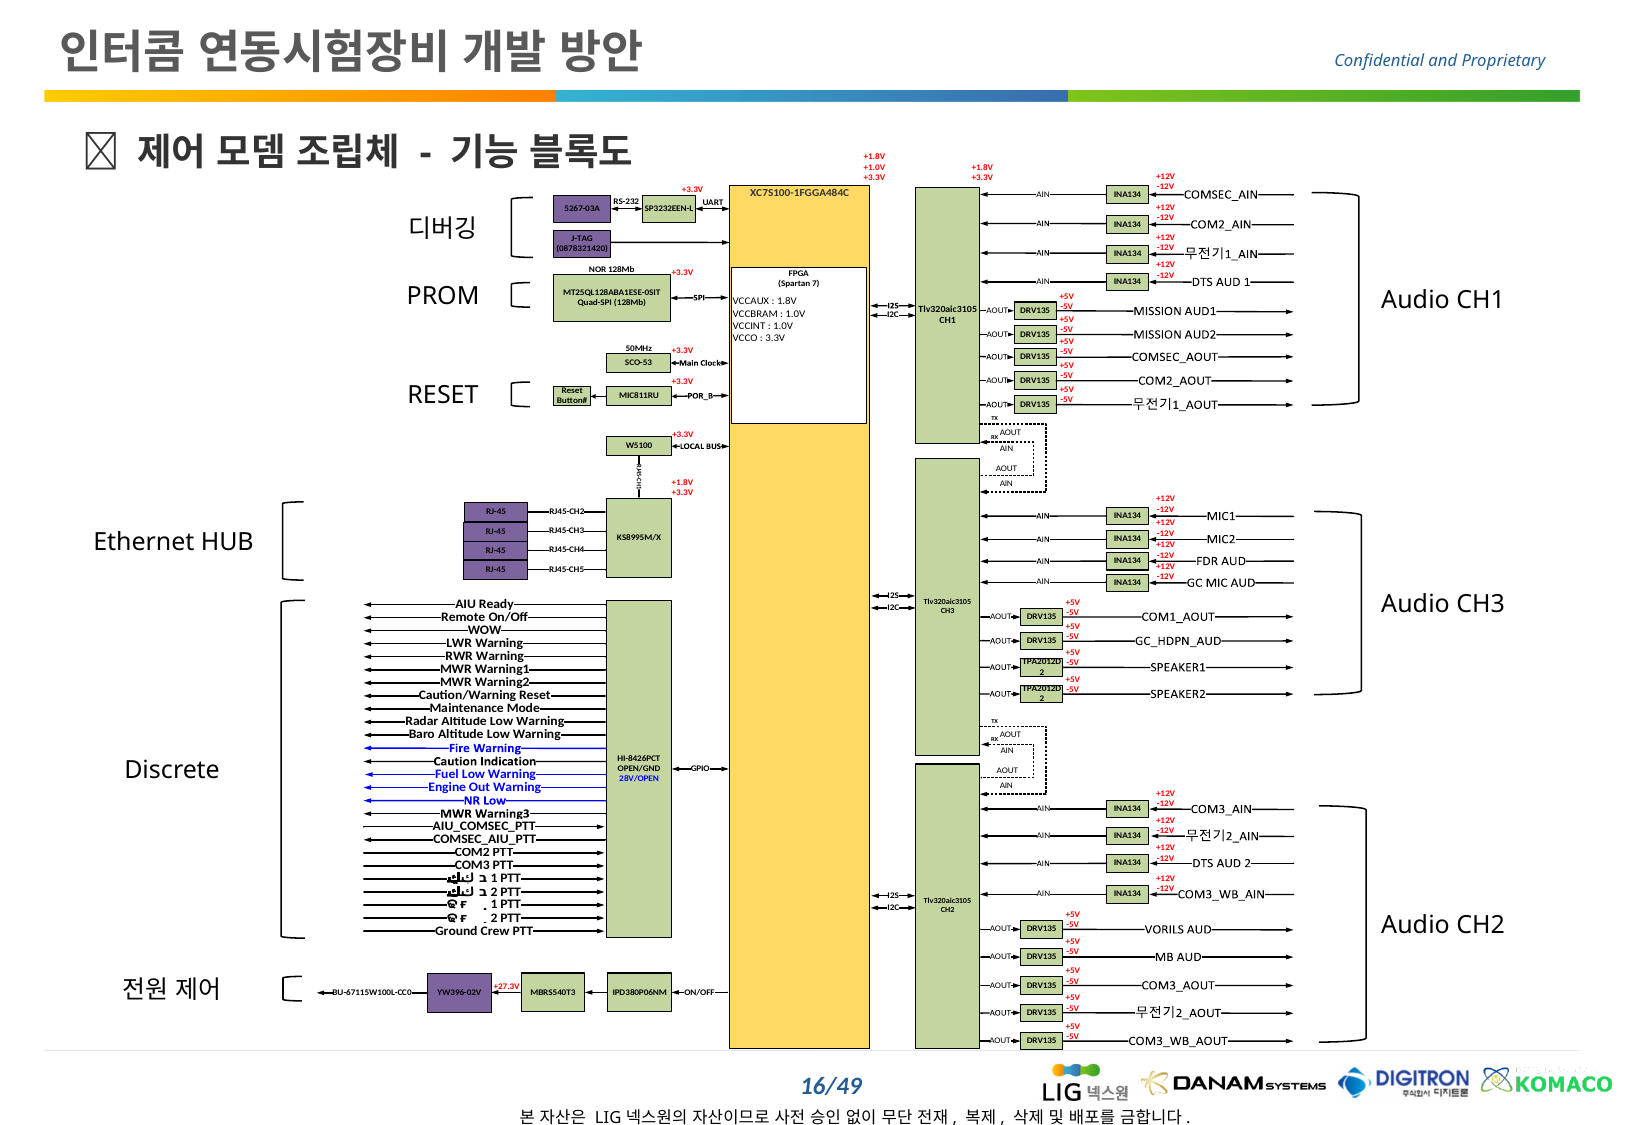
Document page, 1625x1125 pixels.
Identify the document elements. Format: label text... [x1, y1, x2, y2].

text_box [281, 600, 305, 939]
picture [1477, 1065, 1620, 1094]
text_box 인터콤 연동시험장비 개발 방안 [44, 15, 844, 92]
text_box [282, 501, 304, 581]
picture [44, 92, 56, 102]
text_box Ethernet HUB [77, 518, 270, 563]
text_box Discrete [109, 746, 235, 792]
picture [315, 148, 1295, 1055]
text_box Audio CH2 [1366, 901, 1520, 946]
text_box [1311, 192, 1359, 406]
text_box  제어 모뎀 조립체 - 기능 블록도 [56, 78, 1604, 183]
text_box [1314, 511, 1362, 695]
text_box Audio CH1 [1366, 276, 1520, 321]
text_box Audio CH3 [1366, 580, 1520, 625]
text_box [1318, 805, 1367, 1043]
text_box 전원 제어 [107, 965, 237, 1011]
text_box [282, 976, 302, 1001]
picture [1036, 1059, 1470, 1106]
